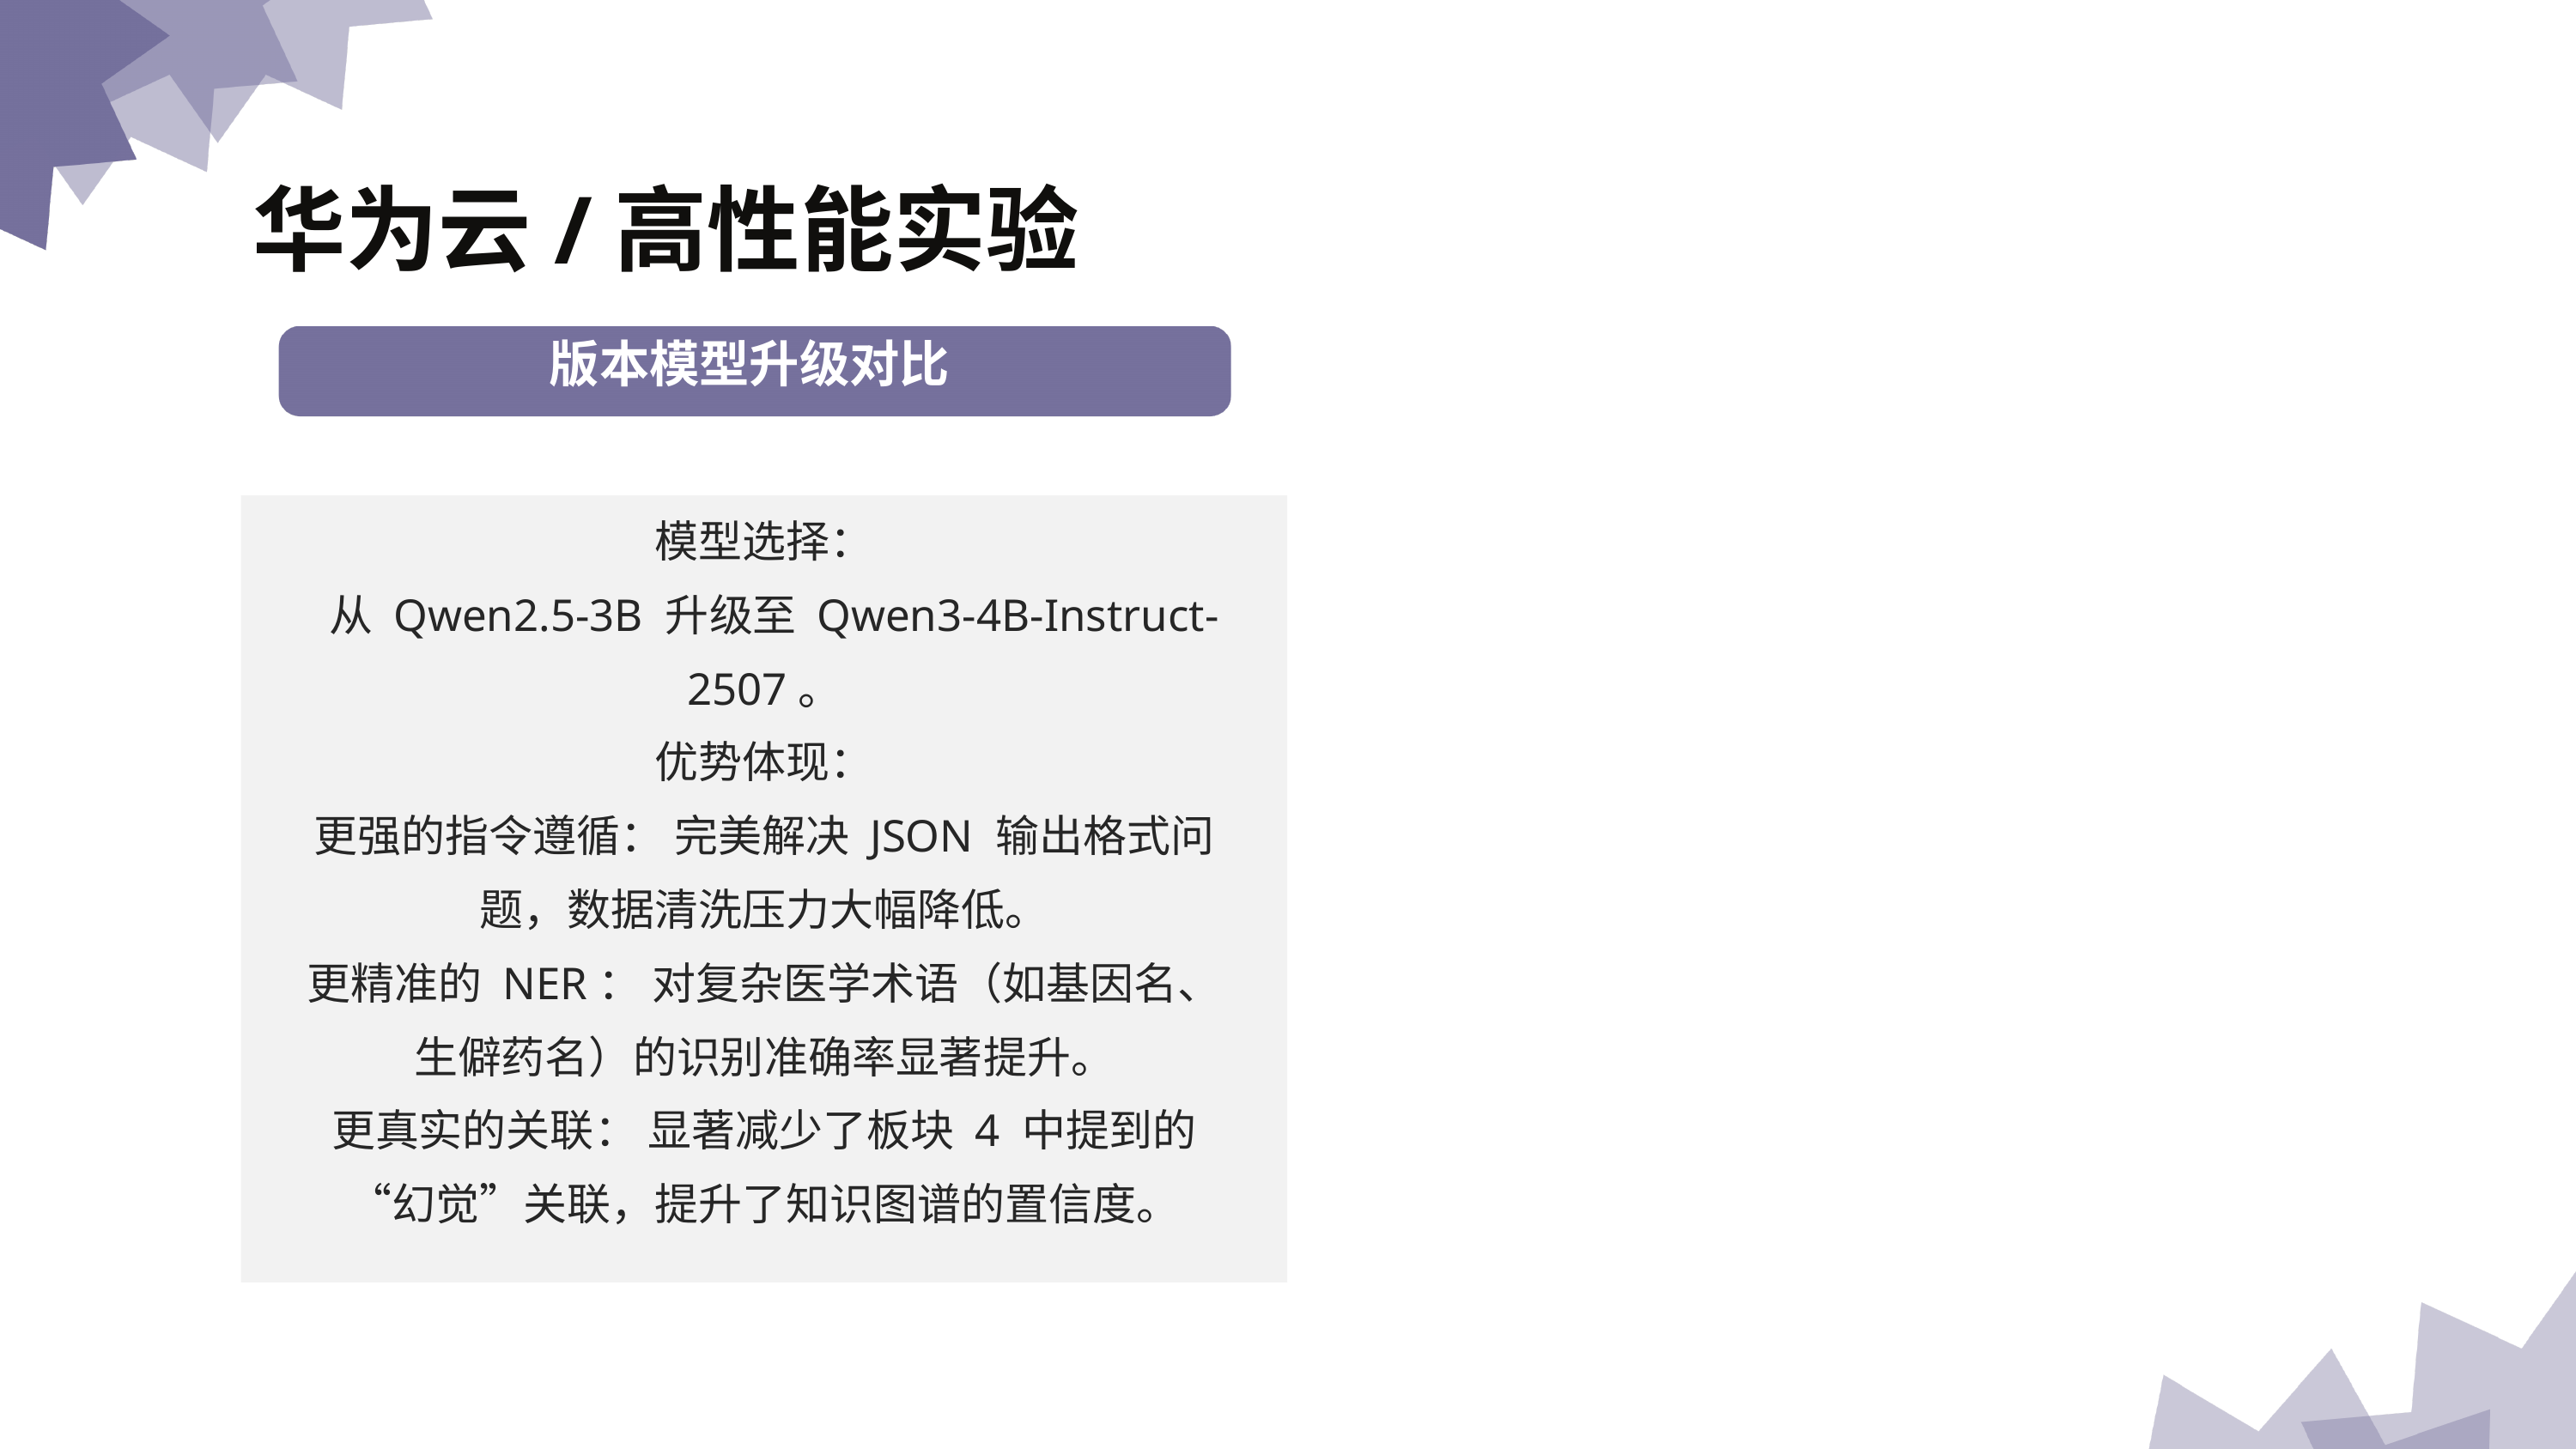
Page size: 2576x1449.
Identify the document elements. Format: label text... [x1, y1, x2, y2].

text_box 模型选择： 从 Qwen2.5-3B 升级至 Qwen3-4B-Instruct-2507。 优势体现： 更强的指令遵循： 完美解决 JSON 输出格式问题，数据清洗压力大幅降低。 更精准的 NER： 对复杂医学术语（如基因名、生僻药名）的识别准确率显著提升。 更真实的关联： 显著减少了板块 4 中提到的“幻觉”关联，提升了知识图谱的置信度。 [297, 493, 1231, 1229]
text_box [240, 495, 1288, 1282]
text_box 华为云/高性能实验 [252, 171, 1948, 506]
text_box [1863, 1241, 2576, 1449]
text_box 版本模型升级对比 [263, 314, 1236, 393]
text_box [0, 0, 465, 284]
